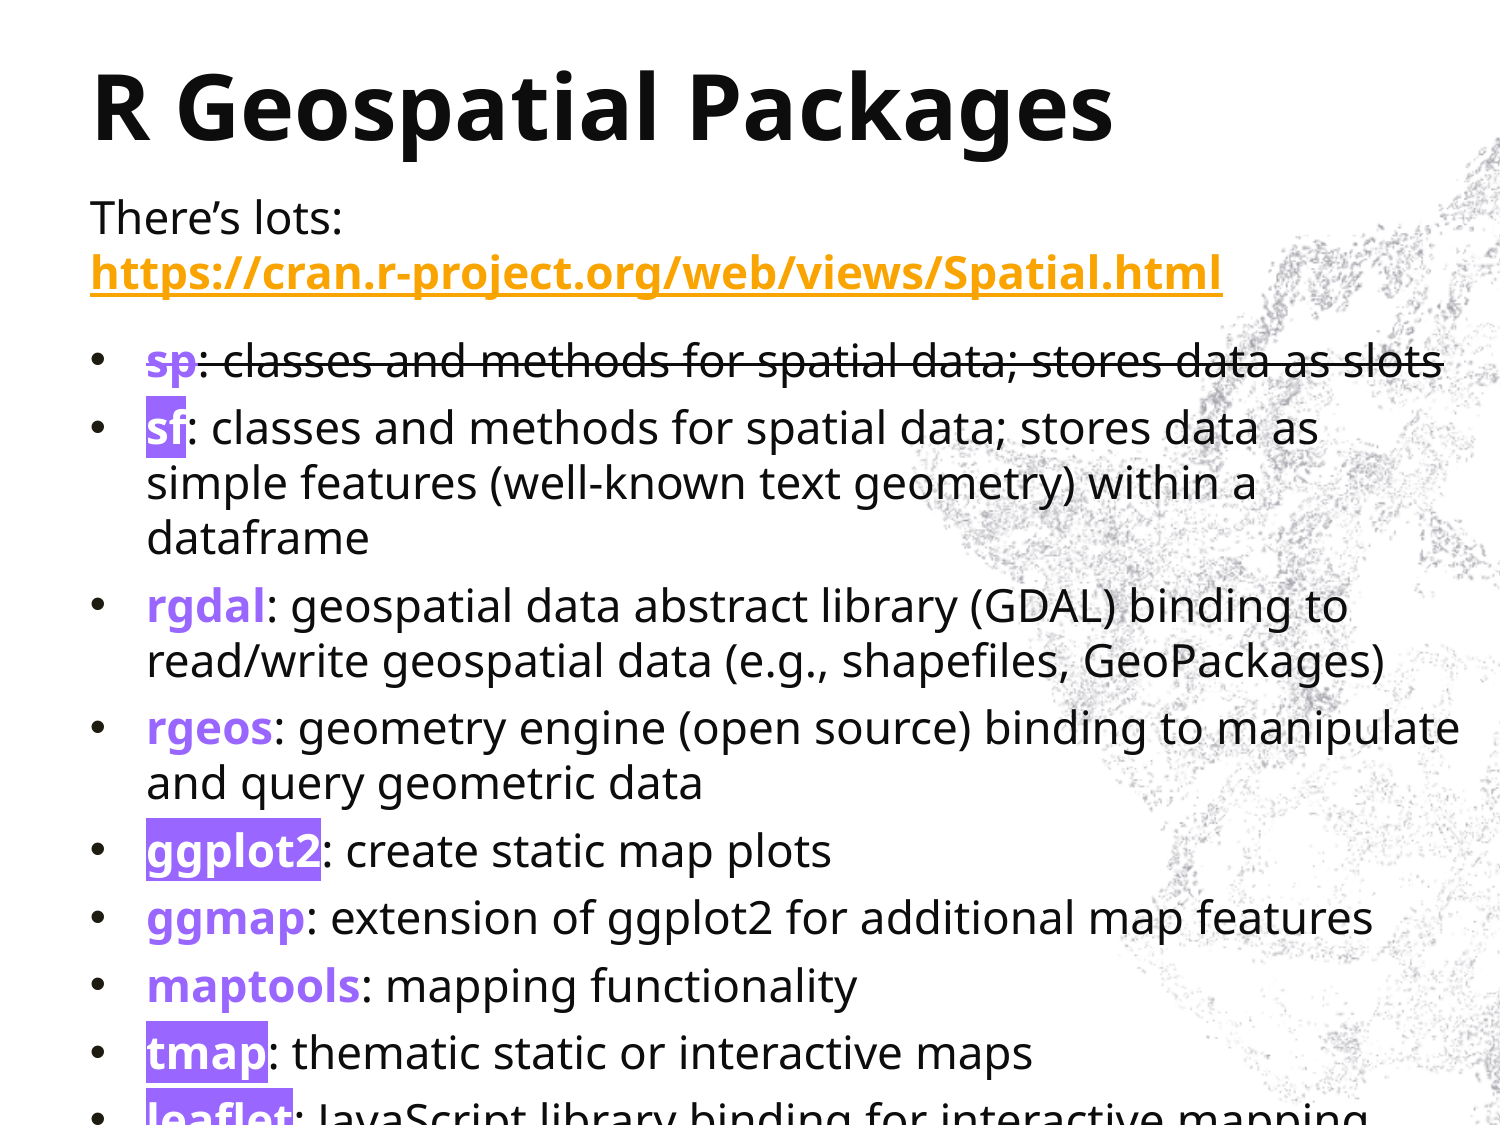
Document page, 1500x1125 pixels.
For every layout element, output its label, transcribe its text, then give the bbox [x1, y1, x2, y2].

text_box There’s lots: https://cran.r-project.org/web/views/Spatial.html sp: classes and methods for spatial data; stores data as slots sf: classes and methods for spatial data; stores data as simple features (well-known text geometry) within a dataframe rgdal: geospatial data abstract library (GDAL) binding to read/write geospatial data (e.g., shapefiles, GeoPackages) rgeos: geometry engine (open source) binding to manipulate and query geometric data ggplot2: create static map plots ggmap: extension of ggplot2 for additional map features maptools: mapping functionality tmap: thematic static or interactive maps leaflet: JavaScript library binding for interactive mapping [75, 181, 1483, 1125]
picture [638, 263, 1500, 861]
title R Geospatial Packages [75, 9, 1425, 198]
